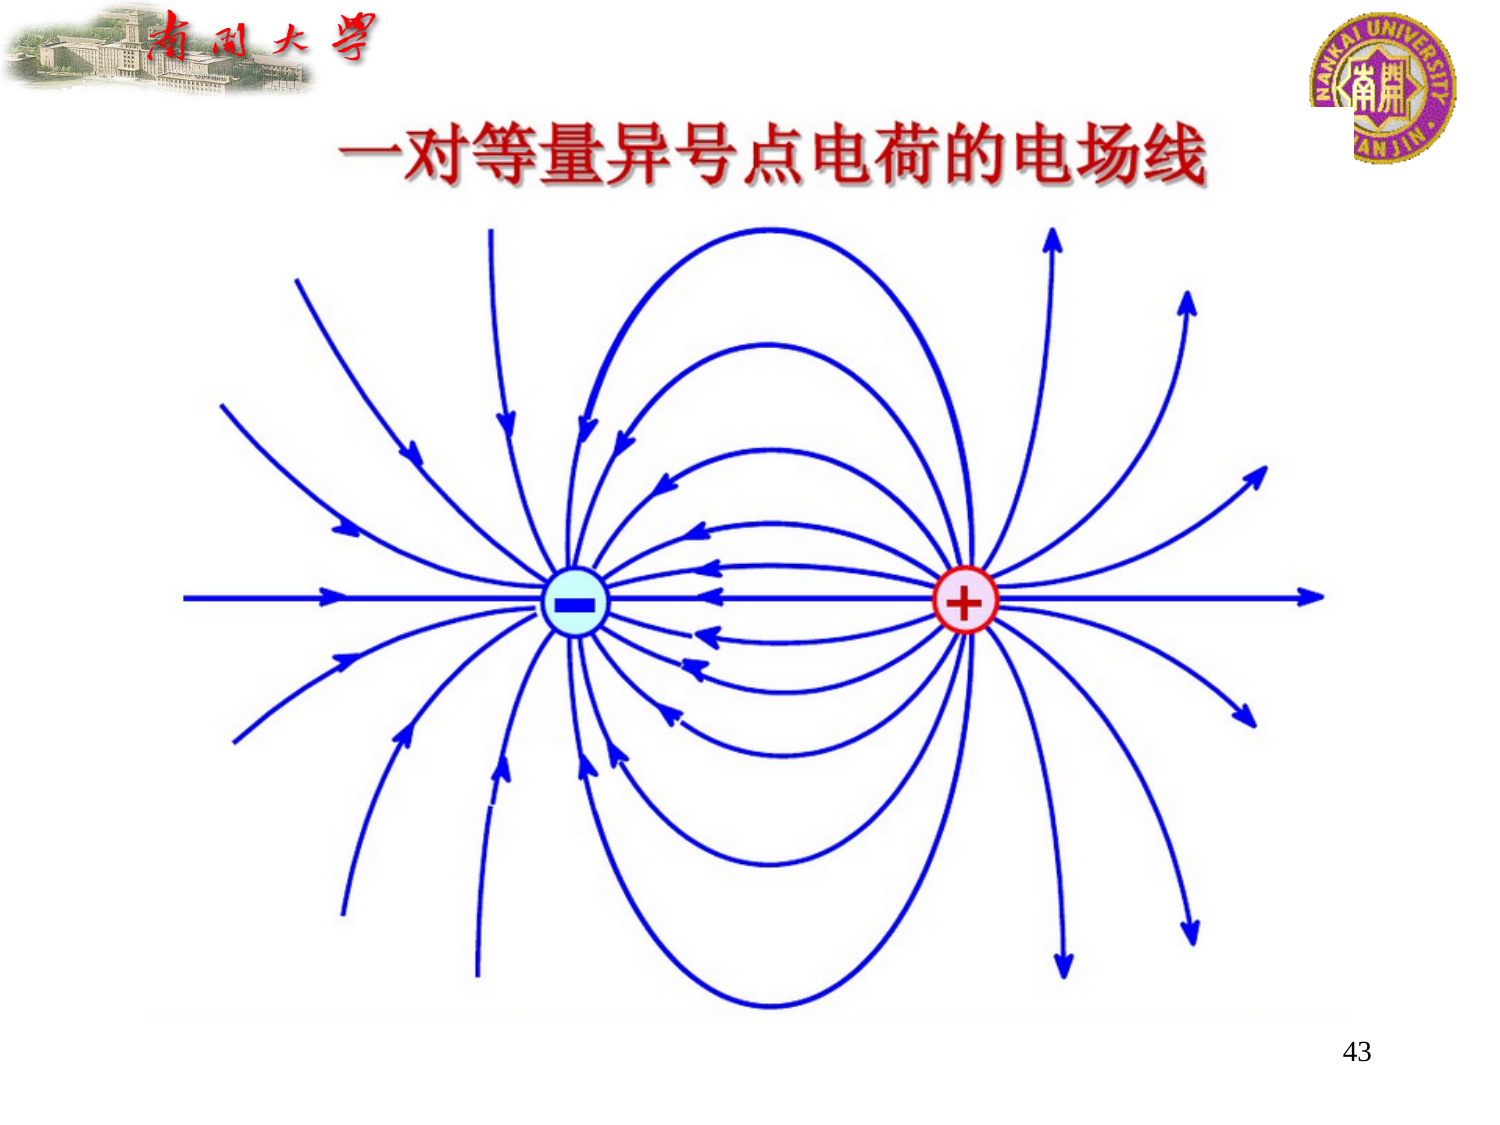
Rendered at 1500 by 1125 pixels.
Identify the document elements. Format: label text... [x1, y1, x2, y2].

picture [0, 0, 388, 100]
picture [145, 0, 1500, 1018]
slide_number 43 [1074, 1024, 1388, 1101]
